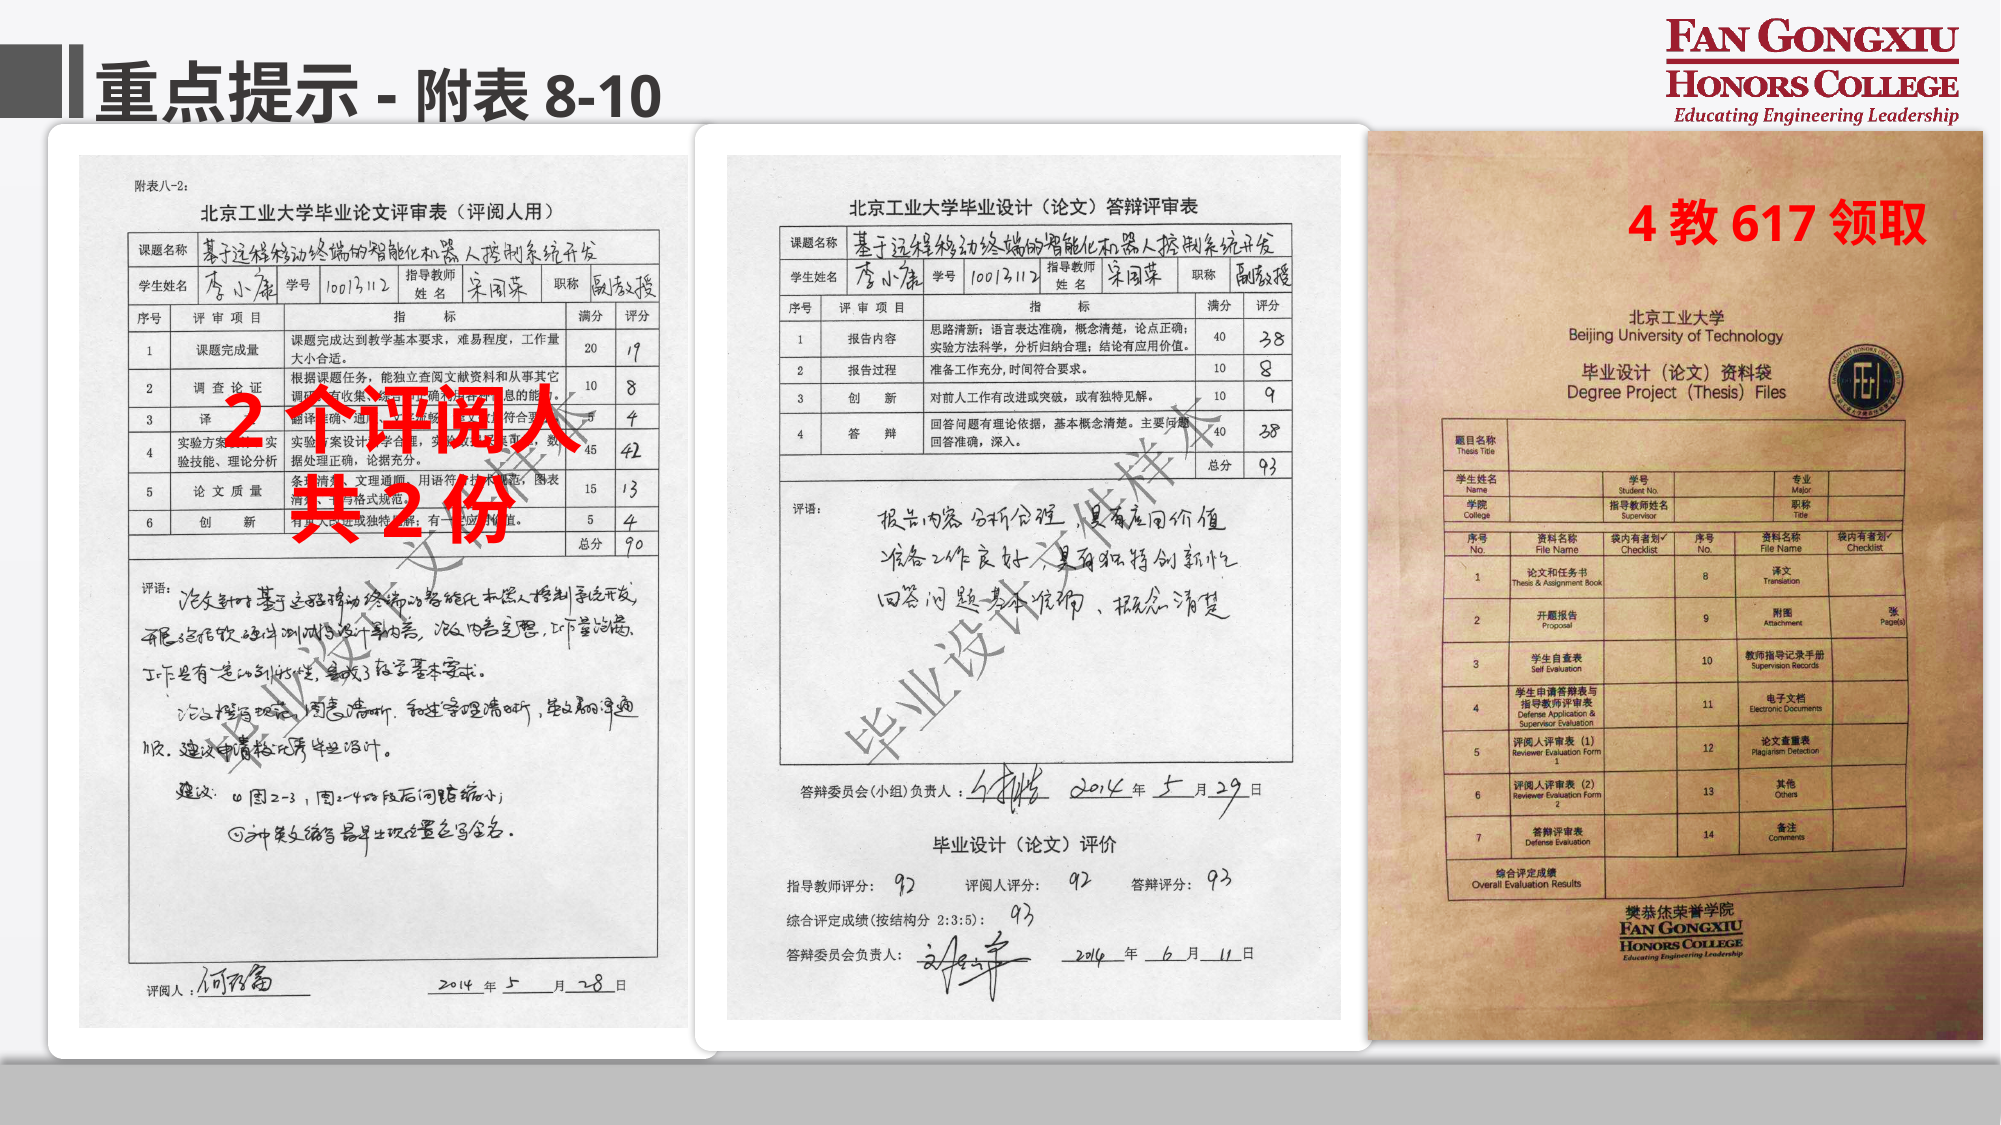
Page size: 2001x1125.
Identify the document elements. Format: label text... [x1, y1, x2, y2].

picture [1367, 14, 1983, 1040]
text_box 重点提示-附表8-10 [79, 27, 727, 118]
picture [79, 155, 689, 1028]
picture [726, 155, 1342, 1020]
